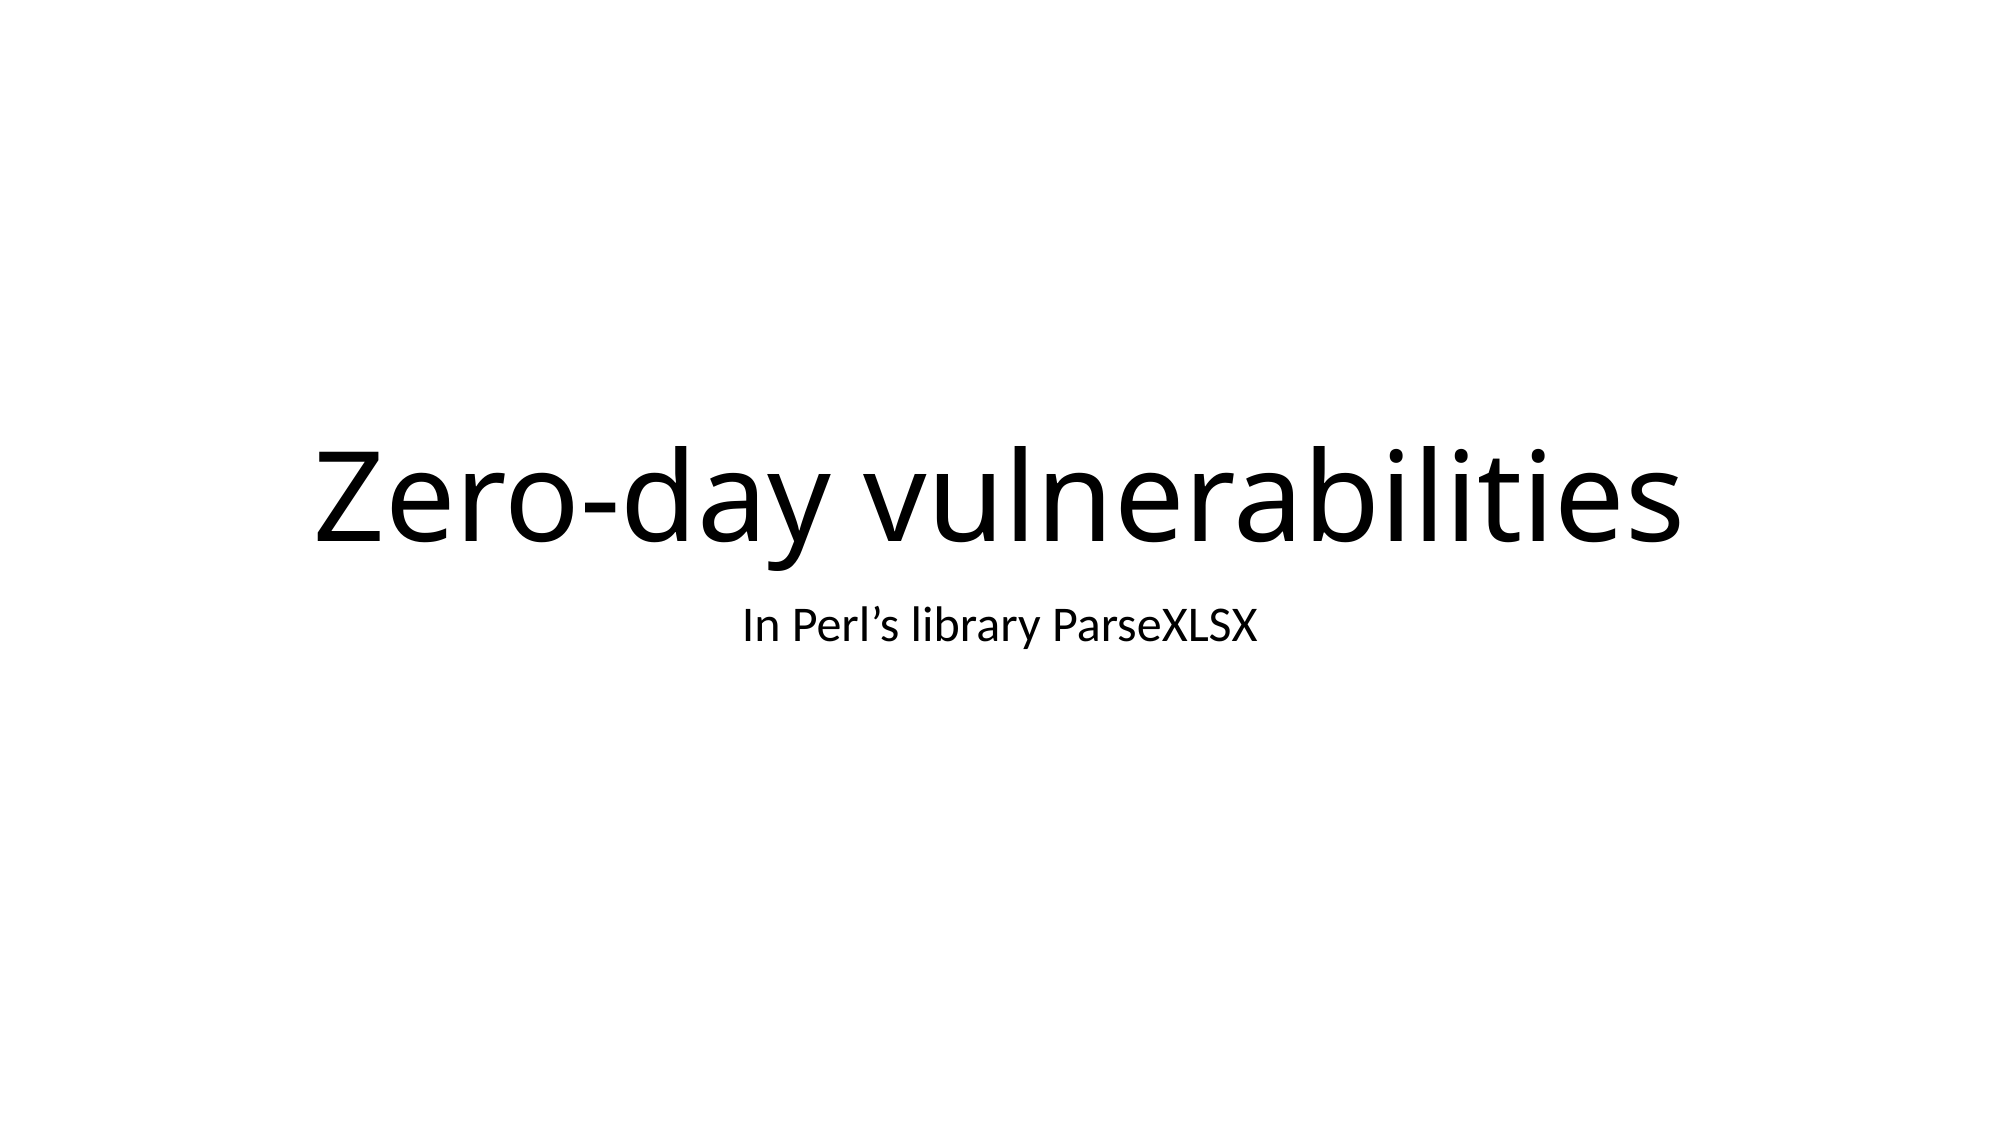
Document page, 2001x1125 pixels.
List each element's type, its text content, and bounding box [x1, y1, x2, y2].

subtitle In Perl’s library ParseXLSX [249, 590, 1750, 863]
title Zero-day vulnerabilities [249, 184, 1750, 576]
